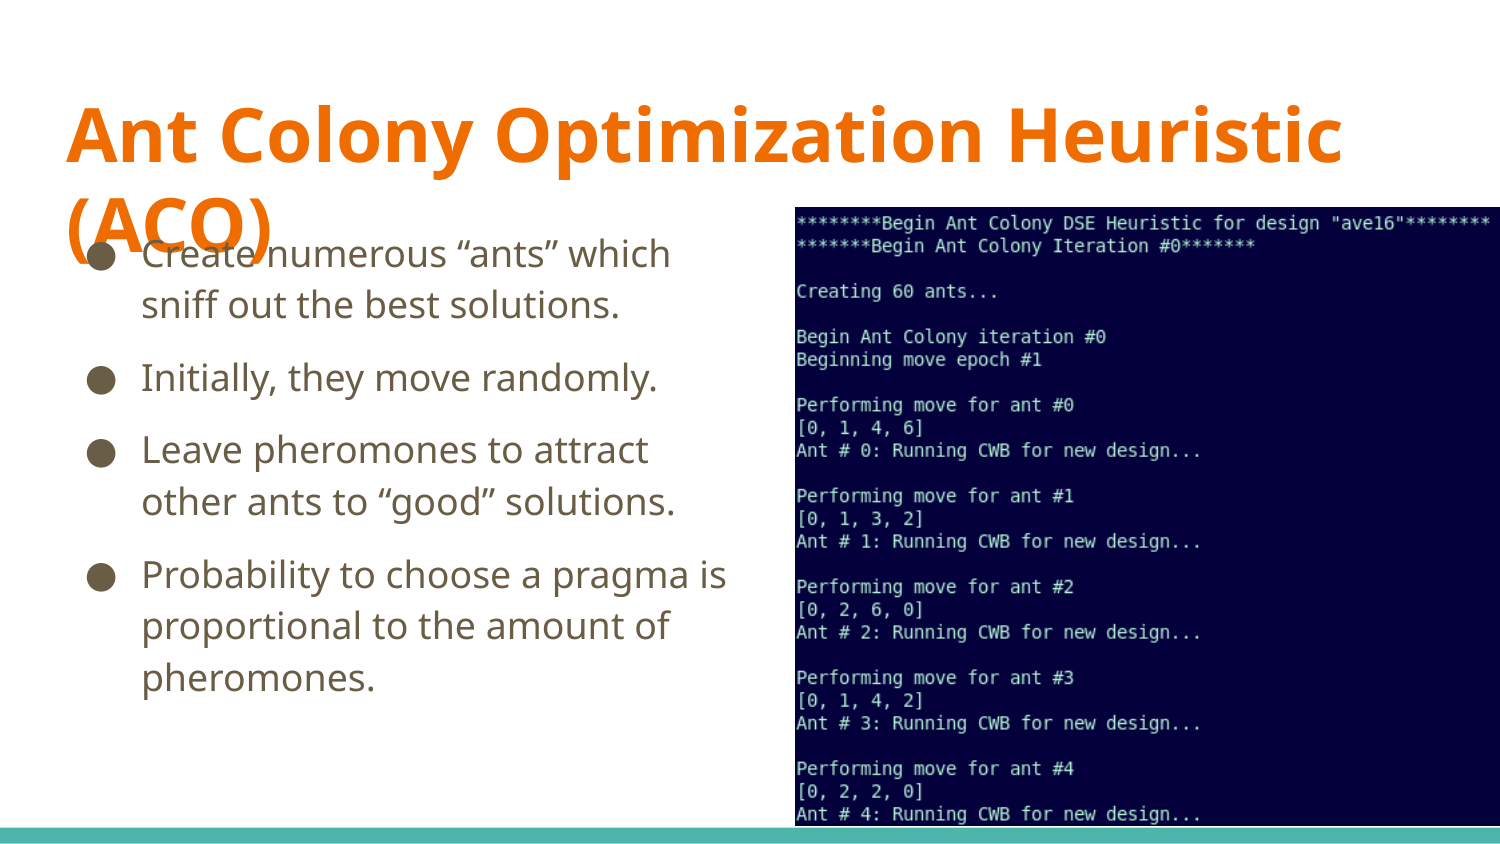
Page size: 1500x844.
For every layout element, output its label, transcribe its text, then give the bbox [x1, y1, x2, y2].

list Create numerous “ants” which sniff out the best solutions. Initially, they move randomly. Leave pheromones to attract other ants to “good” solutions. Probability to choose a pragma is proportional to the amount of pheromones. [51, 207, 750, 750]
picture [795, 207, 1500, 826]
title Ant Colony Optimization Heuristic (ACO) [51, 72, 1449, 189]
